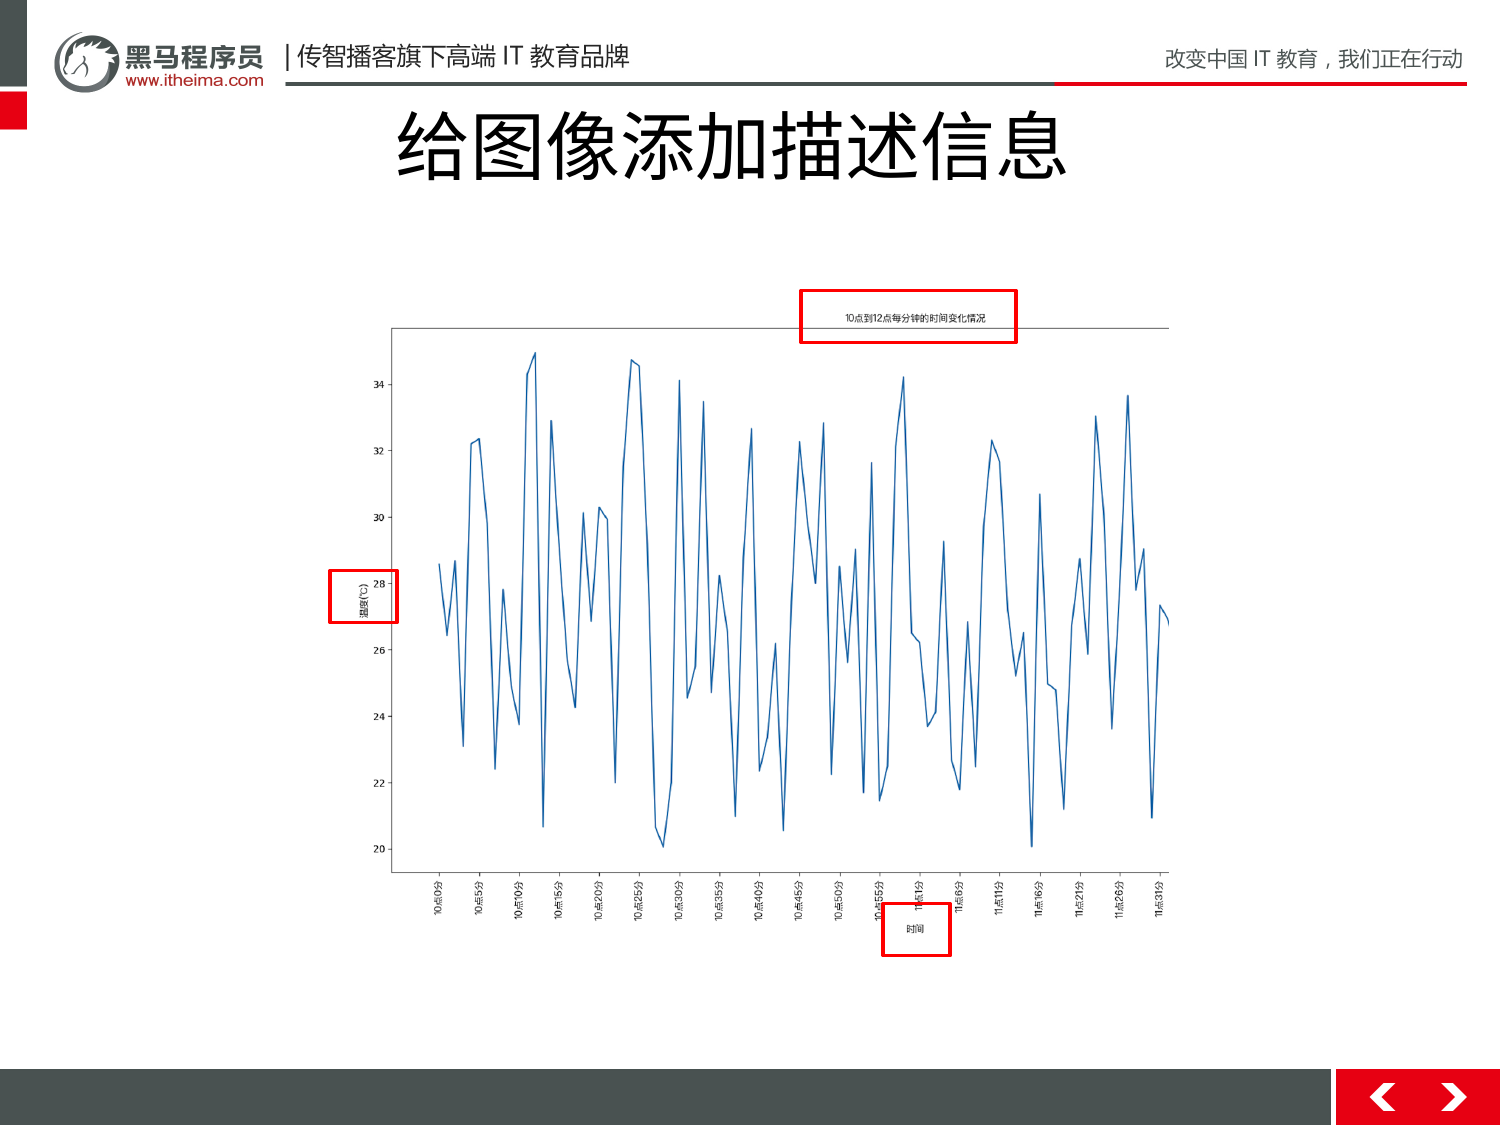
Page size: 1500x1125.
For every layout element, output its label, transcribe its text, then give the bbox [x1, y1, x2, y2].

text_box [329, 290, 1169, 956]
picture [0, 0, 1500, 1125]
title 给图像添加描述信息 [145, 93, 1321, 198]
